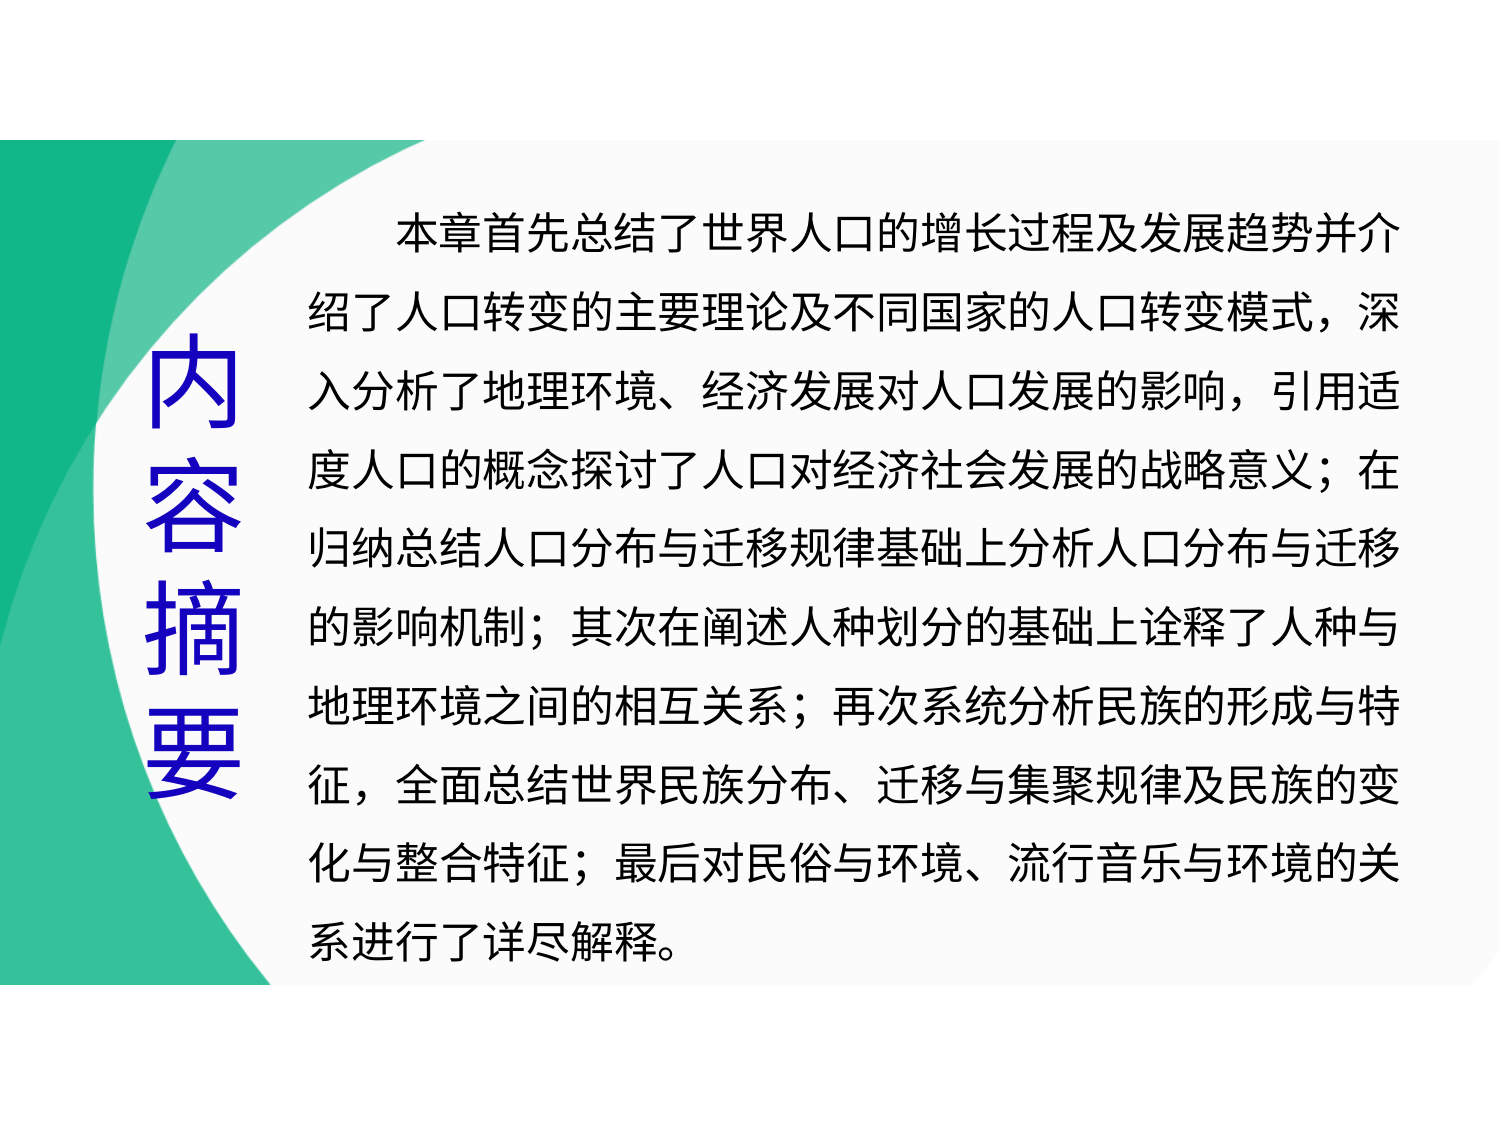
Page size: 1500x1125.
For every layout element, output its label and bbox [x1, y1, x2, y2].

picture [0, 140, 1500, 985]
